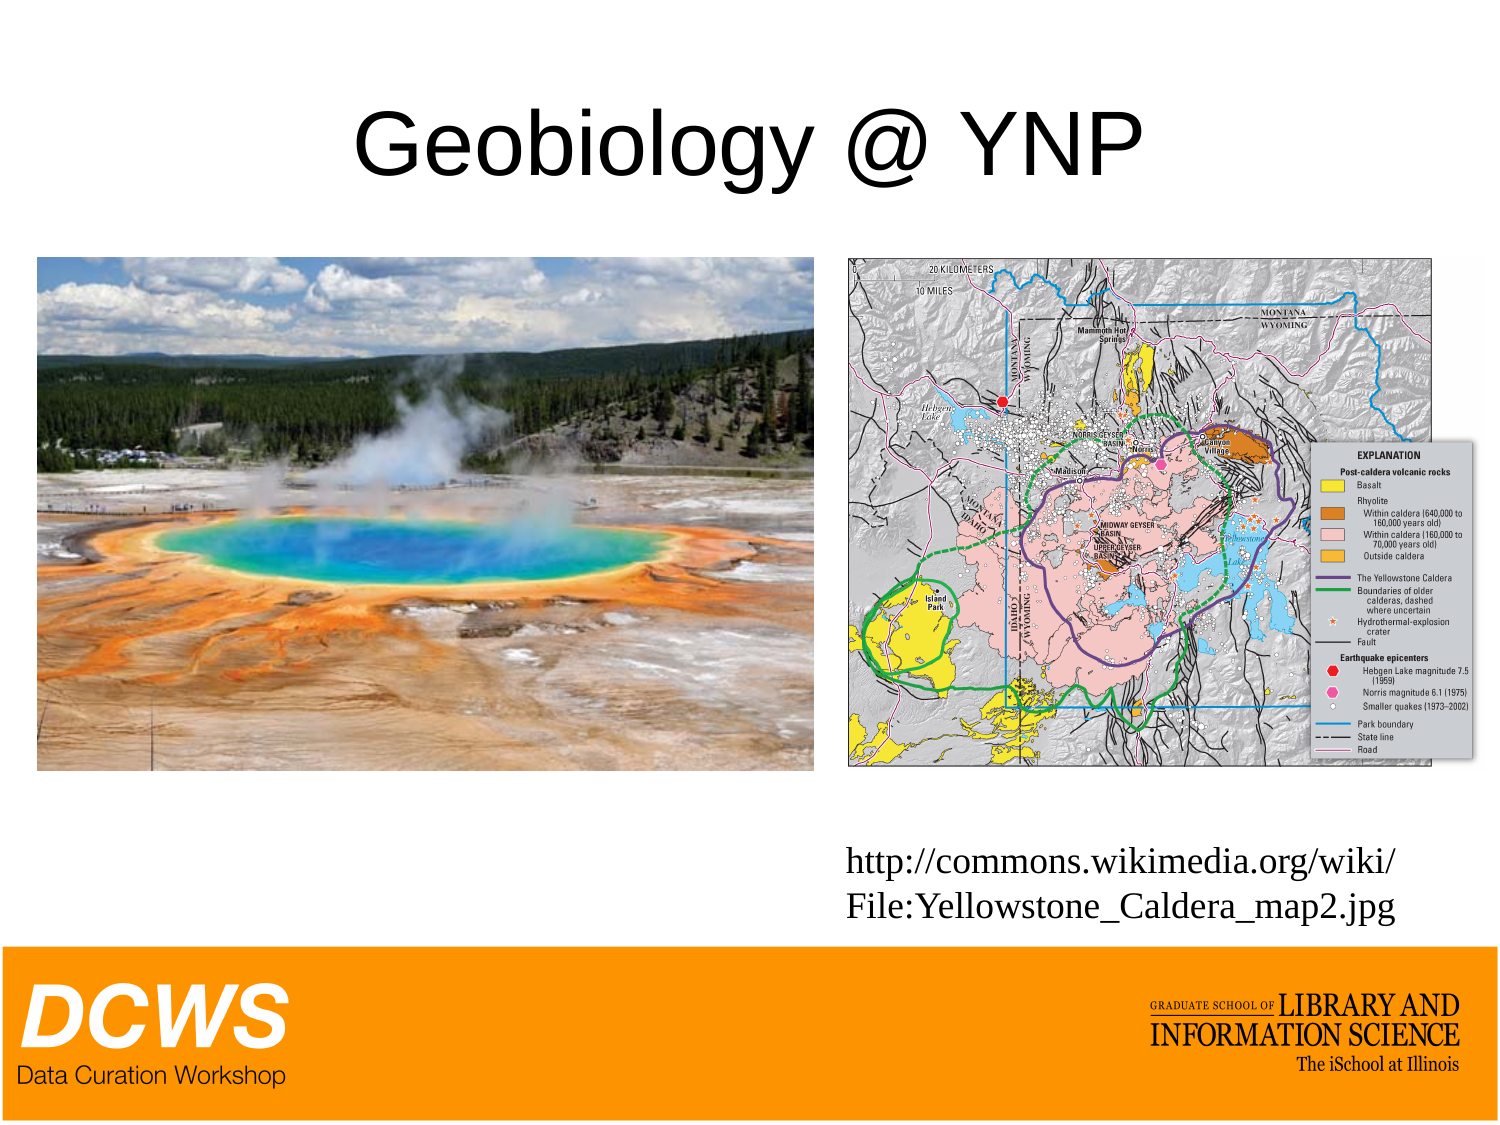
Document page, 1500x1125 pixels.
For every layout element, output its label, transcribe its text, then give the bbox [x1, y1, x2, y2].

text_box http://commons.wikimedia.org/wiki/File:Yellowstone_Caldera_map2.jpg [831, 828, 1447, 934]
title Geobiology @ YNP [75, 45, 1425, 233]
picture [847, 256, 1485, 772]
picture [37, 256, 815, 772]
picture [0, 944, 1500, 1123]
